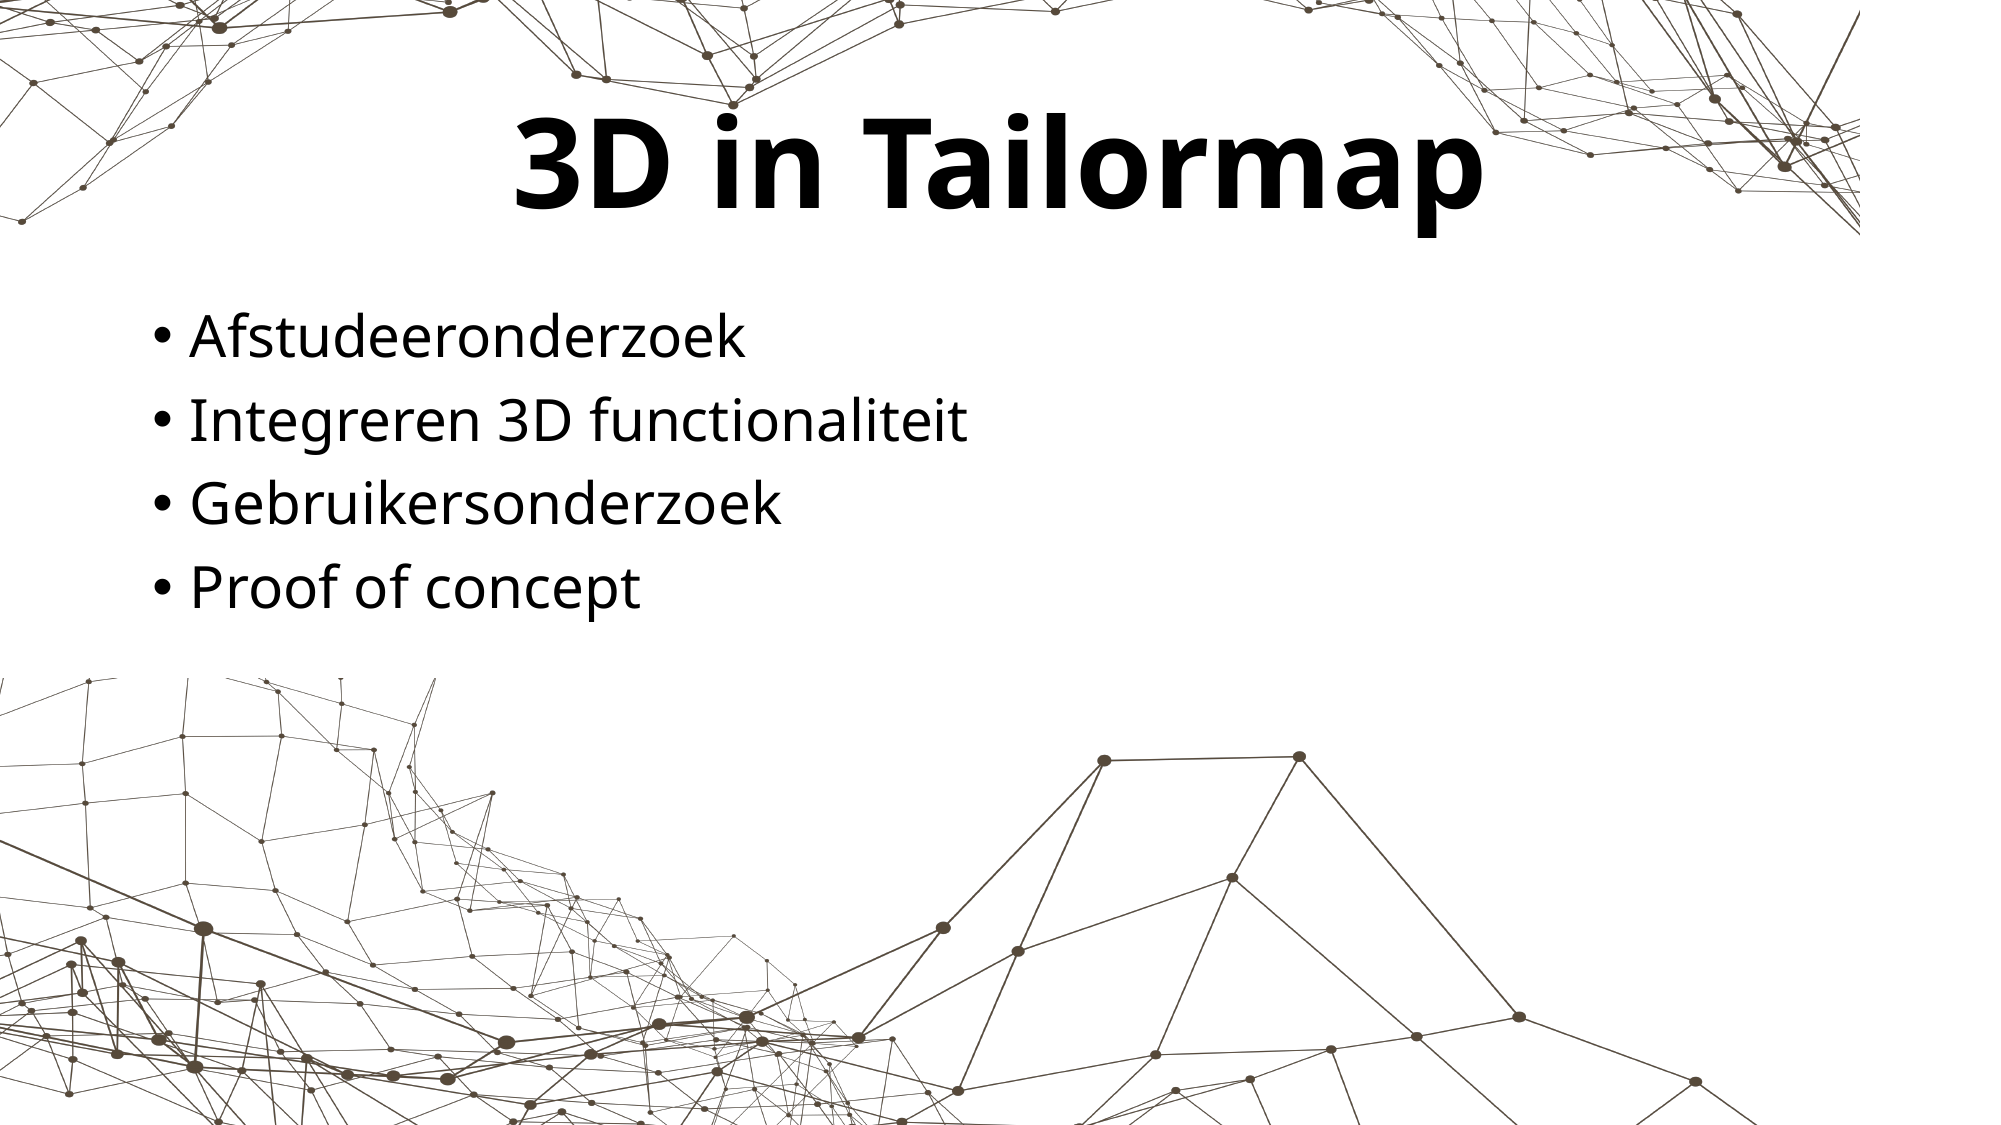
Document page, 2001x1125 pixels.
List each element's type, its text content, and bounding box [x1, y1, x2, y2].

picture [0, 678, 1860, 1125]
title 3D in Tailormap [137, 59, 1863, 278]
picture [0, 0, 1860, 362]
list Afstudeeronderzoek Integreren 3D functionaliteit Gebruikersonderzoek Proof of concept [137, 299, 1863, 1014]
